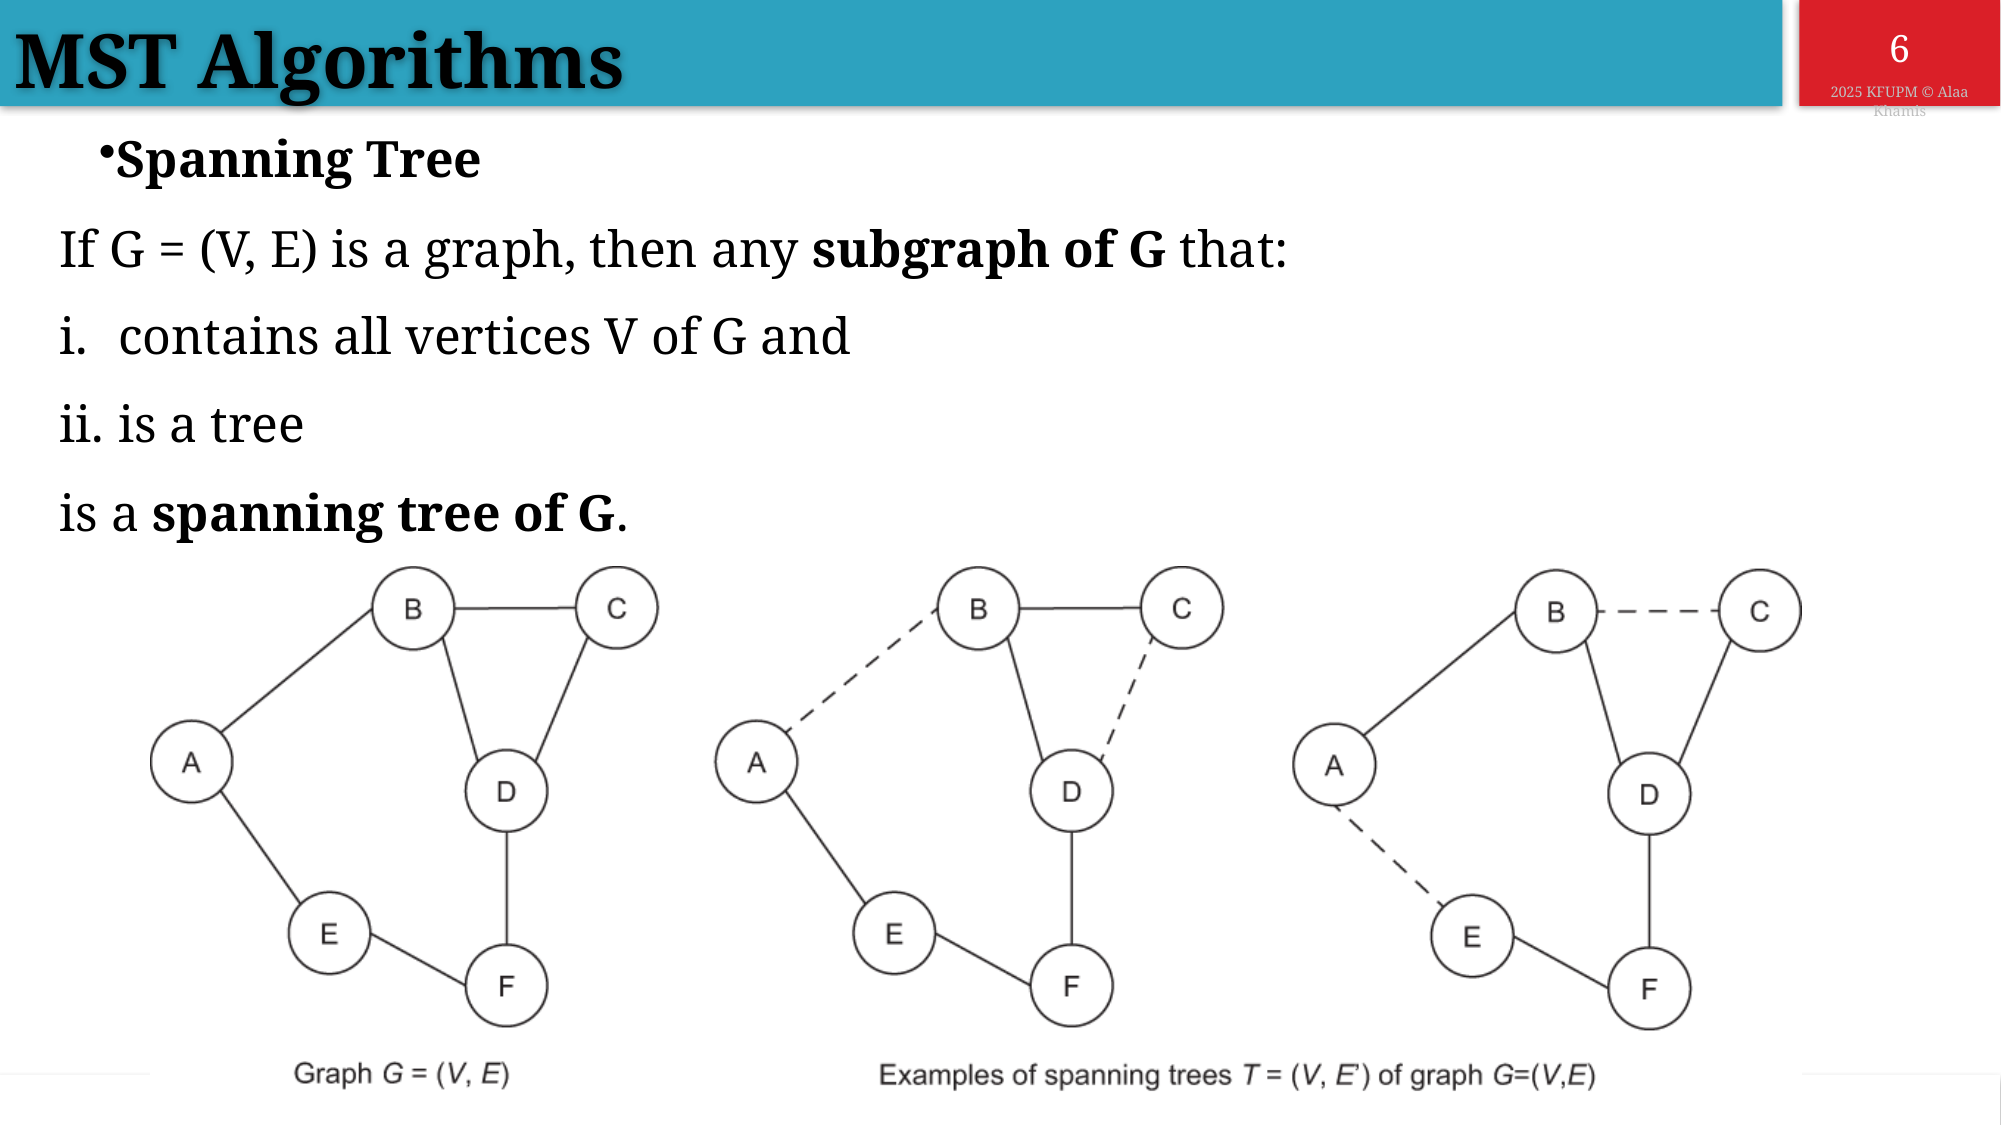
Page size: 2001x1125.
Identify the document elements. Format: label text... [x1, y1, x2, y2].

text_box If G = (V, E) is a graph, then any subgraph of G that: contains all vertices V of G and is a tree is a spanning tree of G. [44, 191, 2000, 549]
text_box MST Algorithms [0, 0, 1753, 110]
text_box Spanning Tree [1, 107, 2000, 195]
picture [149, 566, 1802, 1094]
